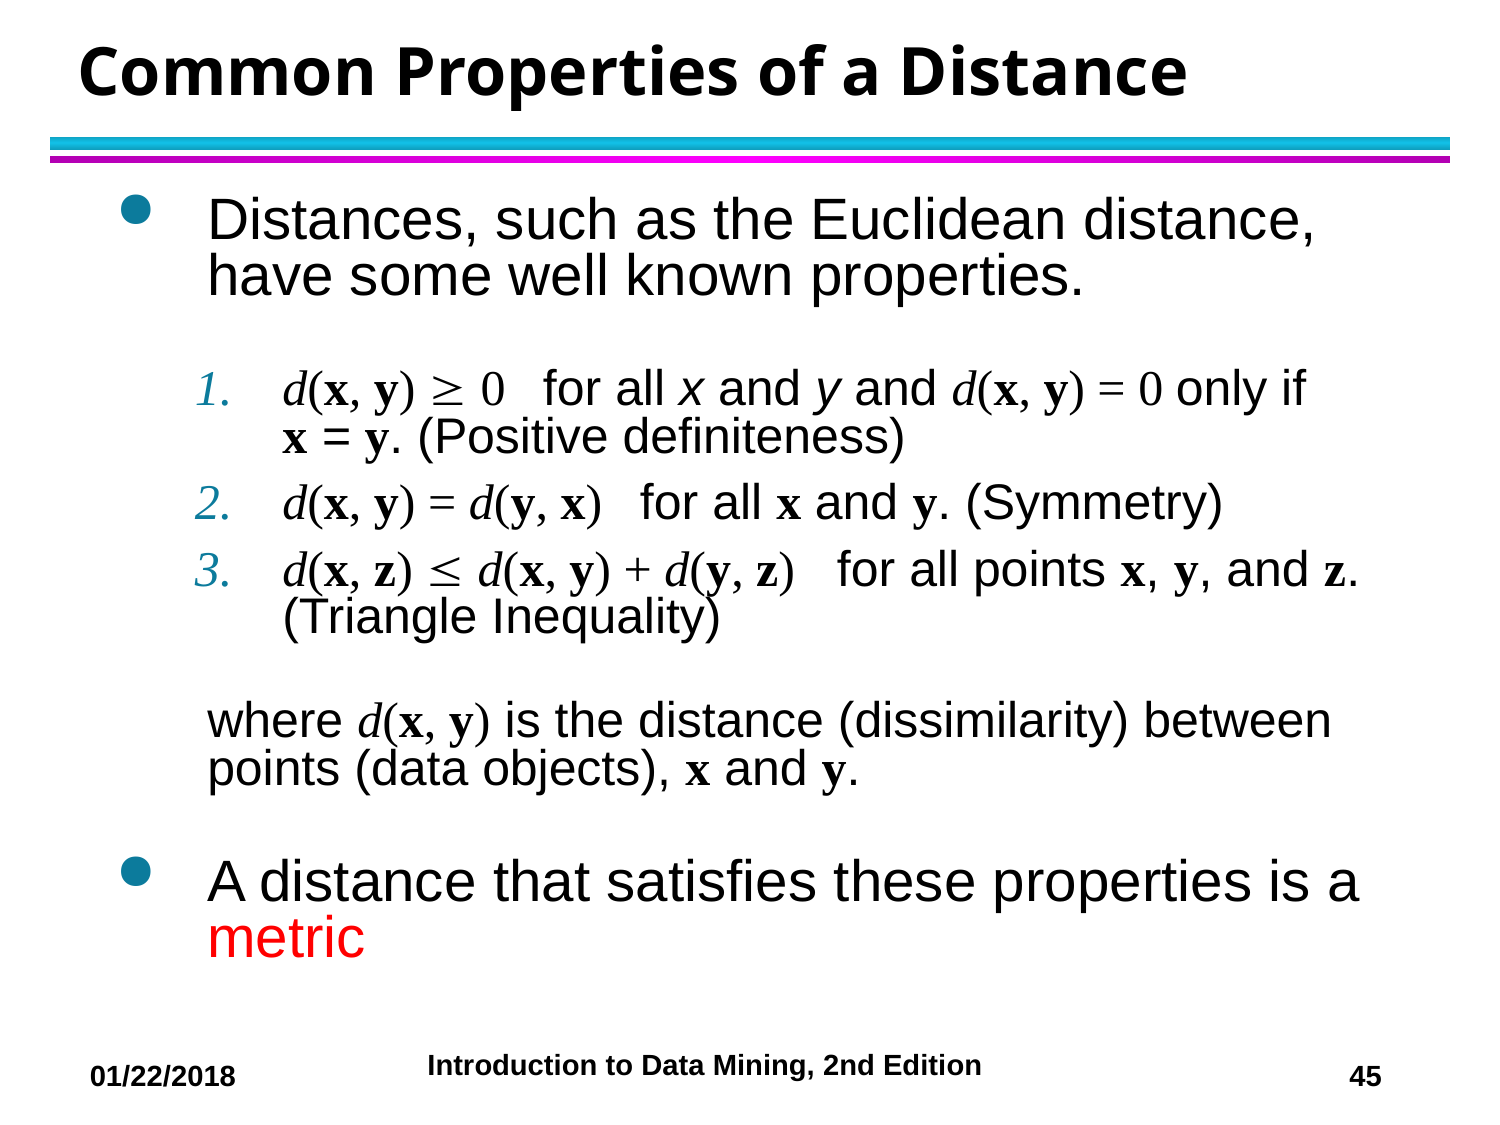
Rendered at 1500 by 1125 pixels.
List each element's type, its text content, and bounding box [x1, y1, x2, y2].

title Common Properties of a Distance [62, 24, 1421, 116]
list Distances, such as the Euclidean distance, have some well known properties. d(x, y)  0 for all x and y and d(x, y) = 0 only if x = y. (Positive definiteness) d(x, y) = d(y, x) for all x and y. (Symmetry) d(x, z)  d(x, y) + d(y, z) for all points x, y, and z. (Triangle Inequality) where d(x, y) is the distance (dissimilarity) between points (data objects), x and y. A distance that satisfies these properties is a metric [104, 187, 1418, 1026]
